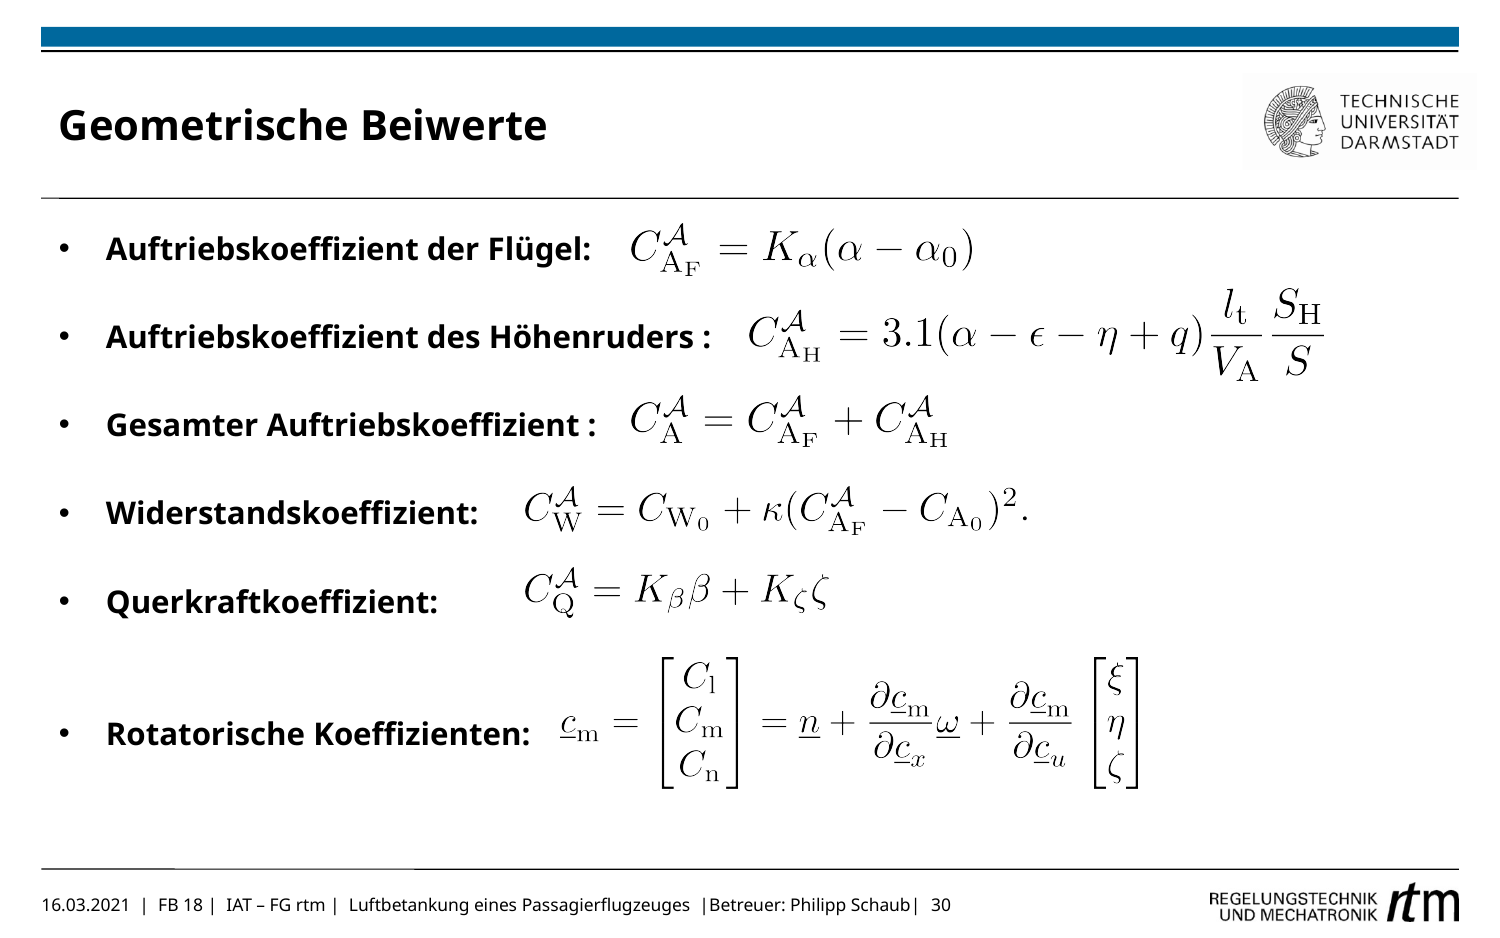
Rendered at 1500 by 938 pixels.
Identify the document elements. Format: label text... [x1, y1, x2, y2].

picture [631, 394, 947, 448]
picture [525, 567, 829, 618]
picture [631, 223, 972, 276]
picture [1242, 73, 1477, 170]
picture [560, 657, 1138, 789]
picture [525, 485, 1027, 535]
list Auftriebskoeffizient der Flügel: Auftriebskoeffizient des Höhenruders : Gesamter Auftriebskoeffizient : Widerstandskoeffizient: Querkraftkoeffizient: Rotatorische Koeffizienten: [58, 221, 1441, 847]
picture [749, 288, 1324, 381]
picture [1210, 882, 1459, 922]
title Geometrische Beiwerte [58, 66, 1149, 182]
